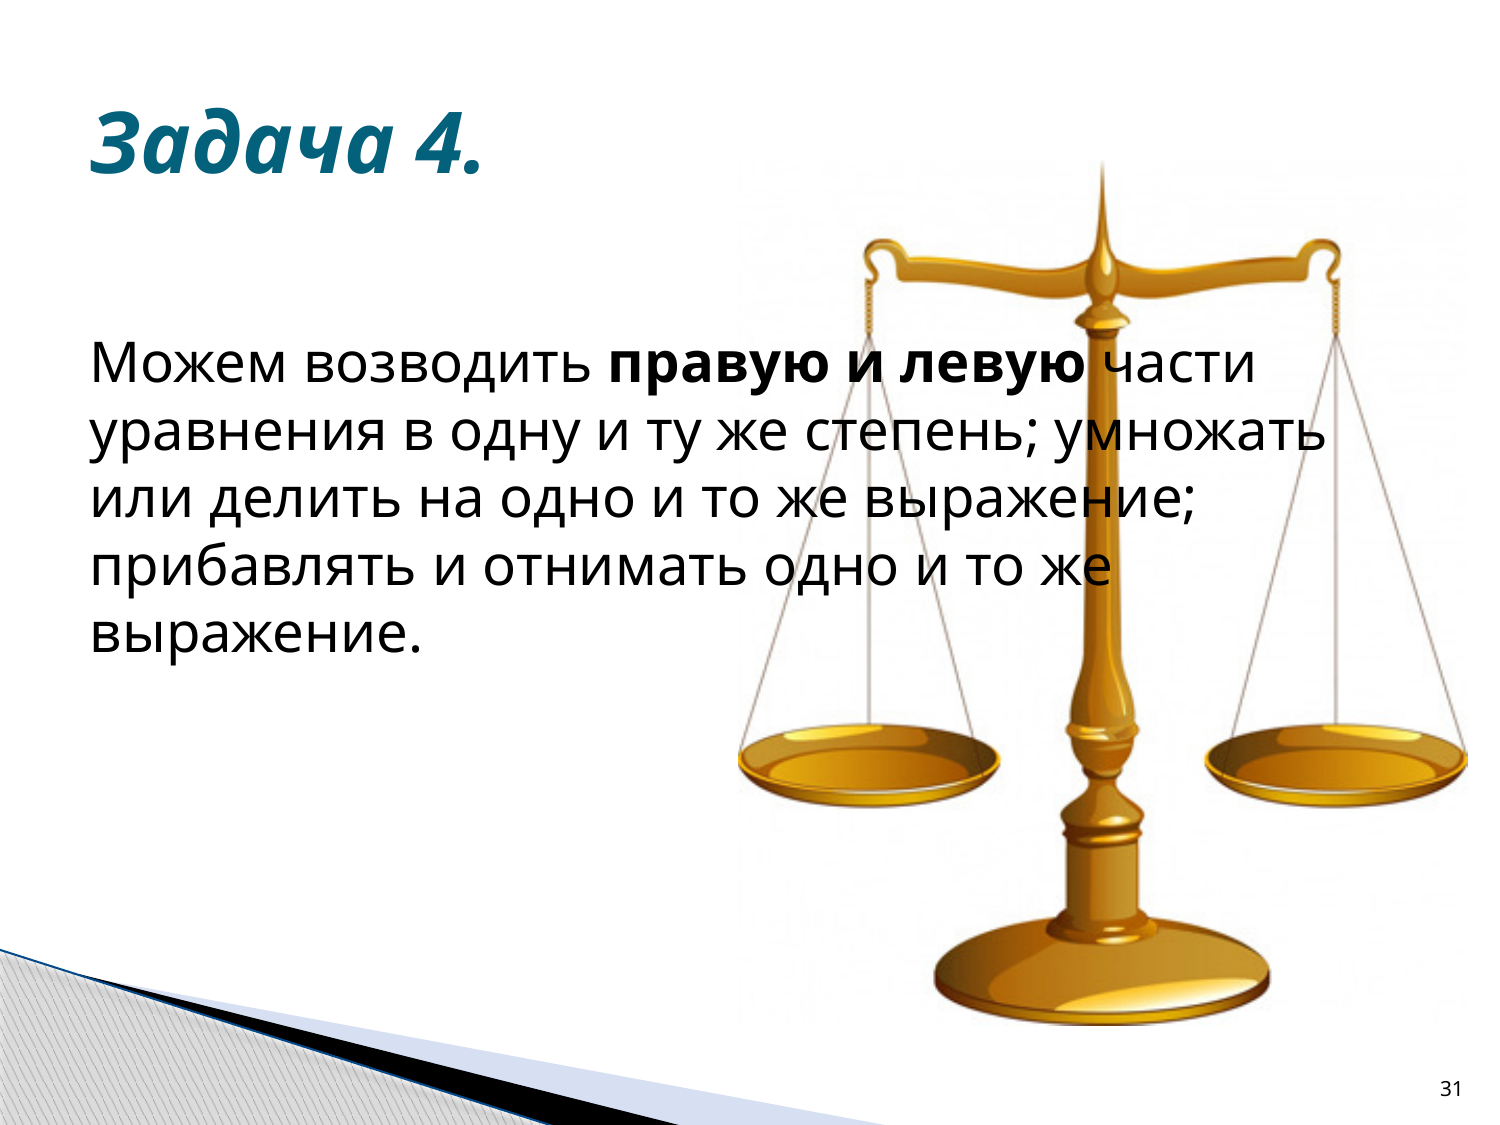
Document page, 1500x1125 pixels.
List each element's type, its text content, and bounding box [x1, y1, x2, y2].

title Задача 4. [75, 45, 1425, 233]
slide_number 31 [1418, 1051, 1479, 1112]
picture [738, 160, 1468, 1026]
